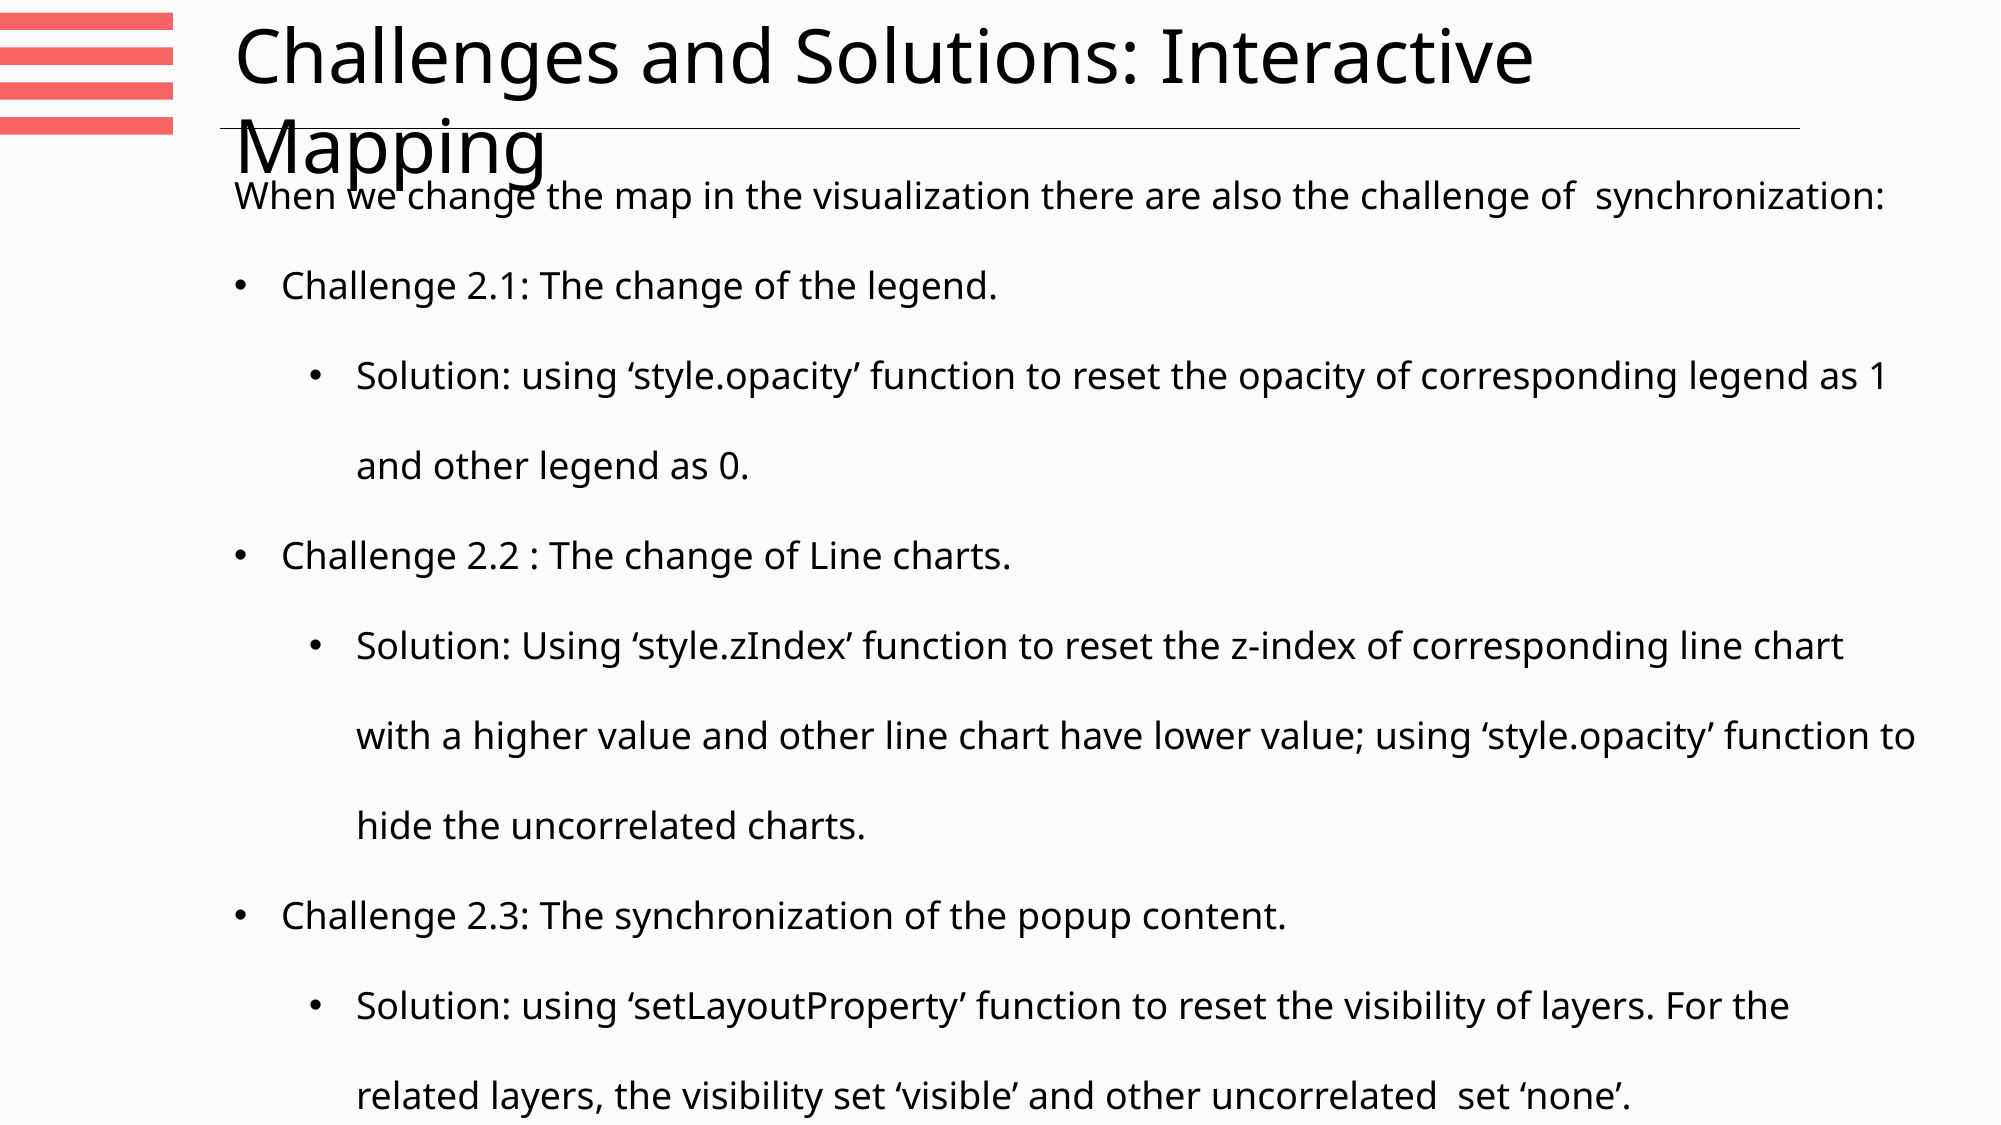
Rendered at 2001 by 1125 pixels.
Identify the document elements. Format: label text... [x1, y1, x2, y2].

text_box When we change the map in the visualization there are also the challenge of synchronization: Challenge 2.1: The change of the legend. Solution: using ‘style.opacity’ function to reset the opacity of corresponding legend as 1 and other legend as 0. Challenge 2.2 : The change of Line charts. Solution: Using ‘style.zIndex’ function to reset the z-index of corresponding line chart with a higher value and other line chart have lower value; using ‘style.opacity’ function to hide the uncorrelated charts. Challenge 2.3: The synchronization of the popup content. Solution: using ‘setLayoutProperty’ function to reset the visibility of layers. For the related layers, the visibility set ‘visible’ and other uncorrelated set ‘none’. [219, 119, 1934, 1125]
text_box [219, 1, 1856, 129]
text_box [0, 12, 173, 135]
